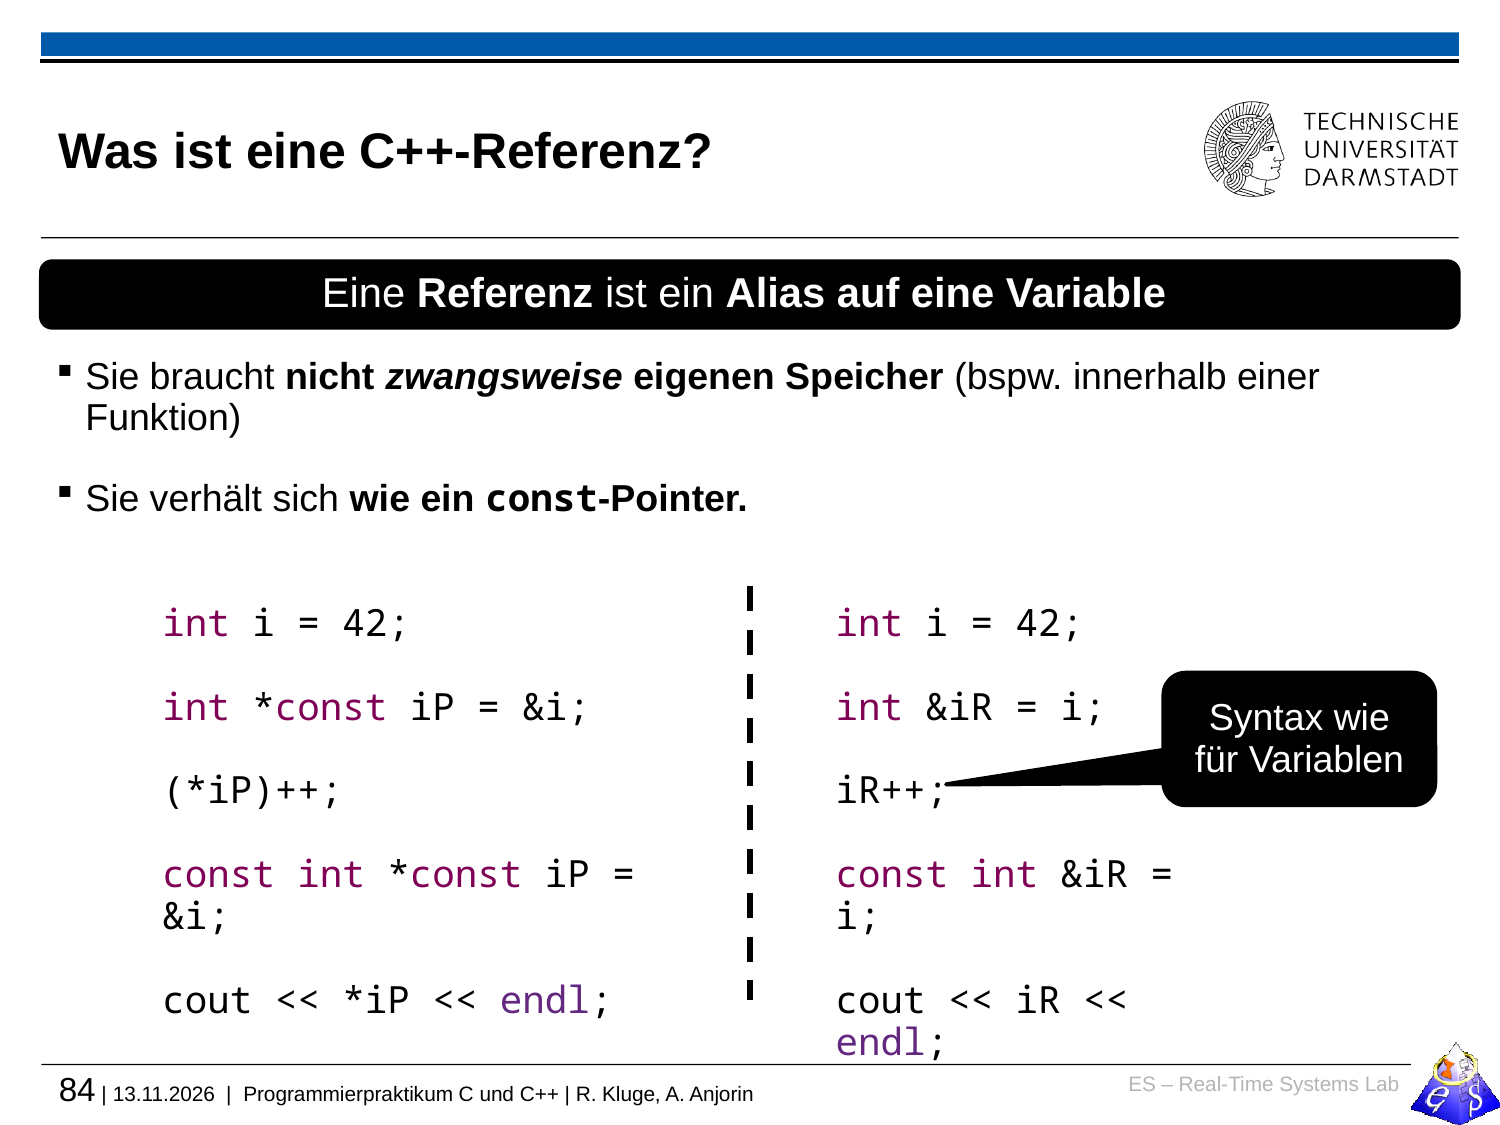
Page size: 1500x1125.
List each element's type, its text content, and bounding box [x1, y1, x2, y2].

picture [1187, 84, 1483, 214]
title Was ist eine C++-Referenz? [58, 80, 1187, 218]
text_box Syntax wie für Variablen [944, 670, 1438, 808]
text_box Eine Referenz ist ein Alias auf eine Variable [38, 259, 1461, 330]
text_box int i = 42; int &iR = i; iR++; const int &iR = i; cout << iR << endl; [820, 595, 1247, 1113]
text_box int i = 42; int *const iP = &i; (*iP)++; const int *const iP = &i; cout << *iP << endl; [147, 595, 733, 1071]
list Sie braucht nicht zwangsweise eigenen Speicher (bspw. innerhalb einer Funktion) Sie verhält sich wie ein const-Pointer. [41, 349, 1459, 1059]
picture [1411, 1041, 1500, 1125]
